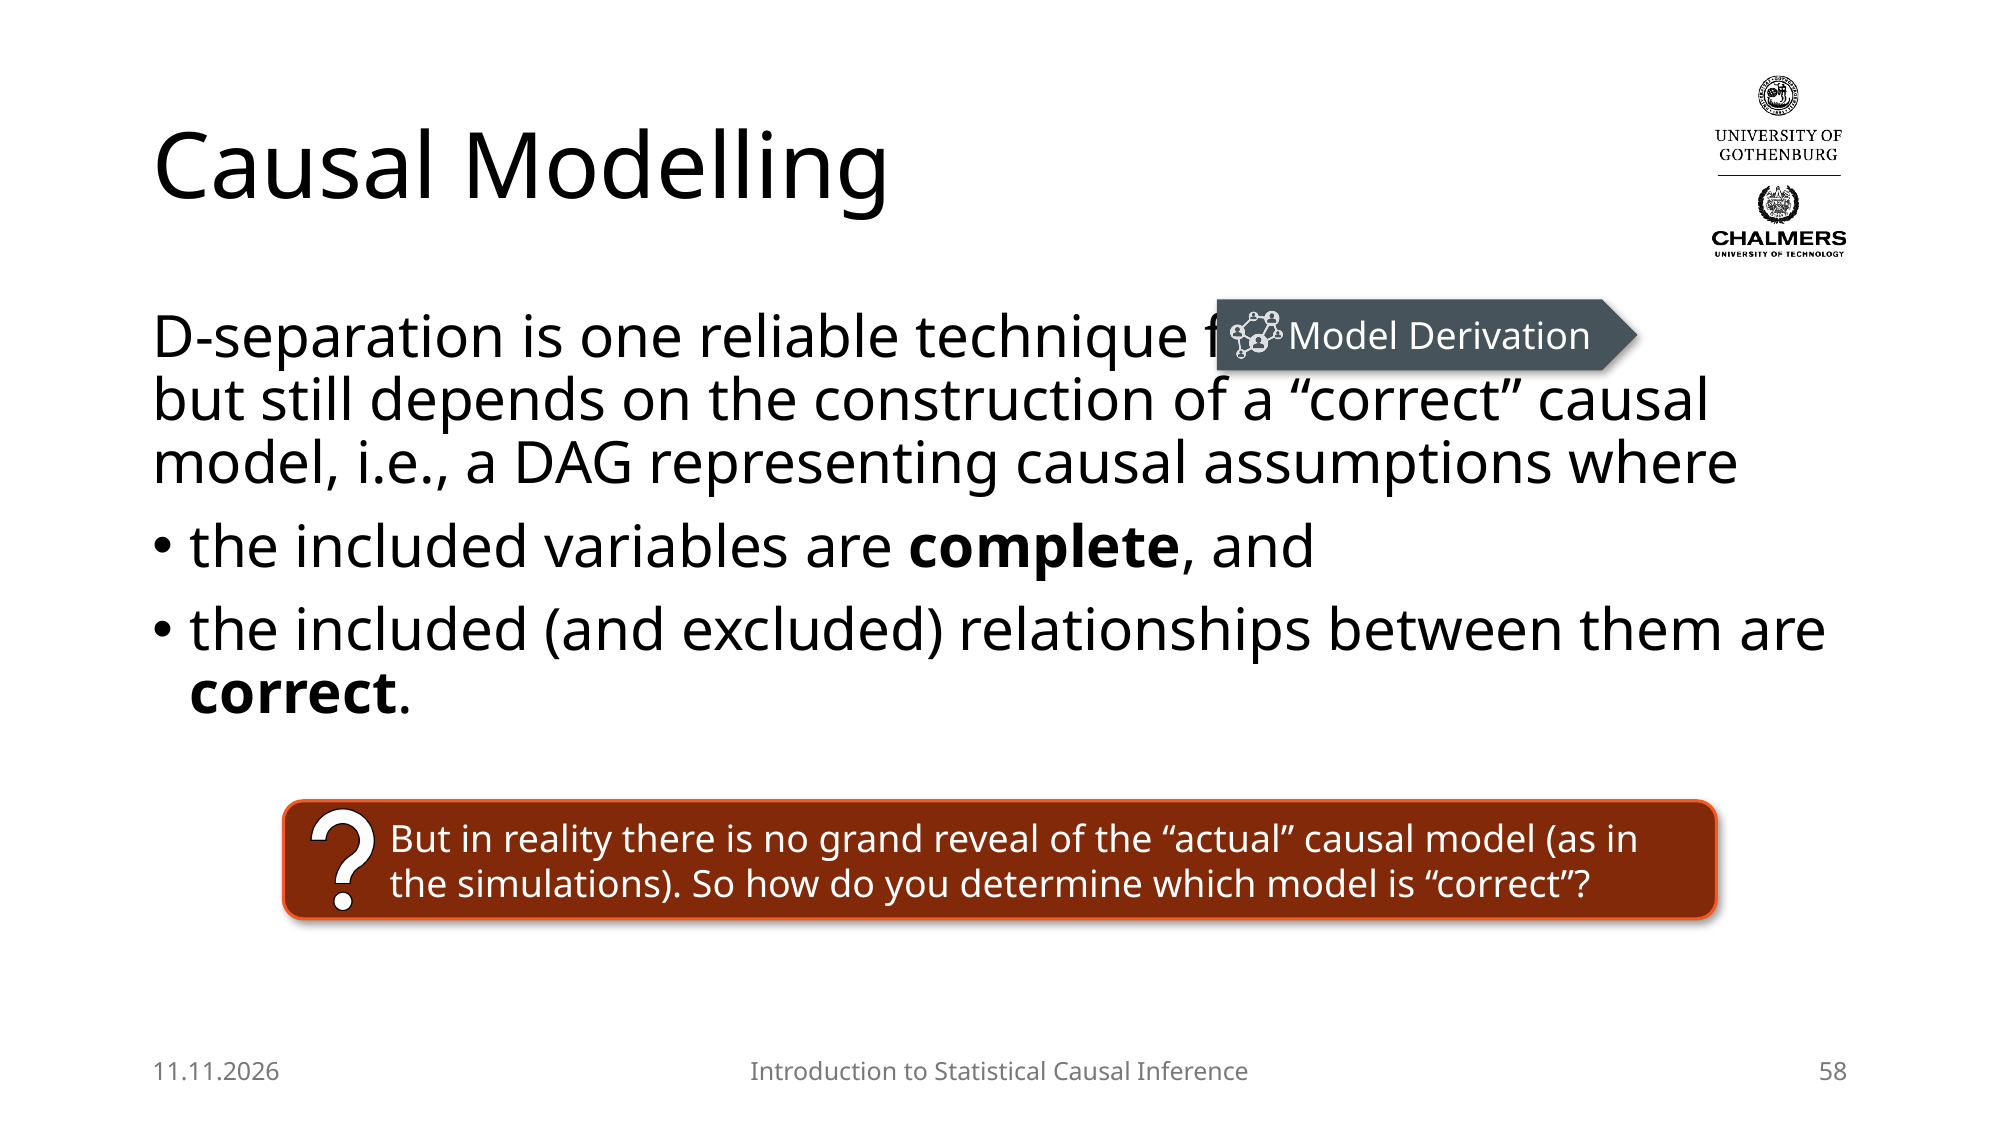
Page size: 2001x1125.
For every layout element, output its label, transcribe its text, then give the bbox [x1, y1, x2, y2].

footer Introduction to Statistical Causal Inference [662, 1042, 1338, 1103]
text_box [282, 800, 1717, 920]
title Causal Modelling [137, 59, 1698, 278]
list D-separation is one reliable technique for but still depends on the construction of a “correct” causal model, i.e., a DAG representing causal assumptions where the included variables are complete, and the included (and excluded) relationships between them are correct. [137, 299, 1863, 1014]
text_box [1216, 298, 1638, 371]
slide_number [137, 1042, 588, 1103]
slide_number 58 [1412, 1042, 1863, 1103]
picture [1698, 59, 1863, 278]
